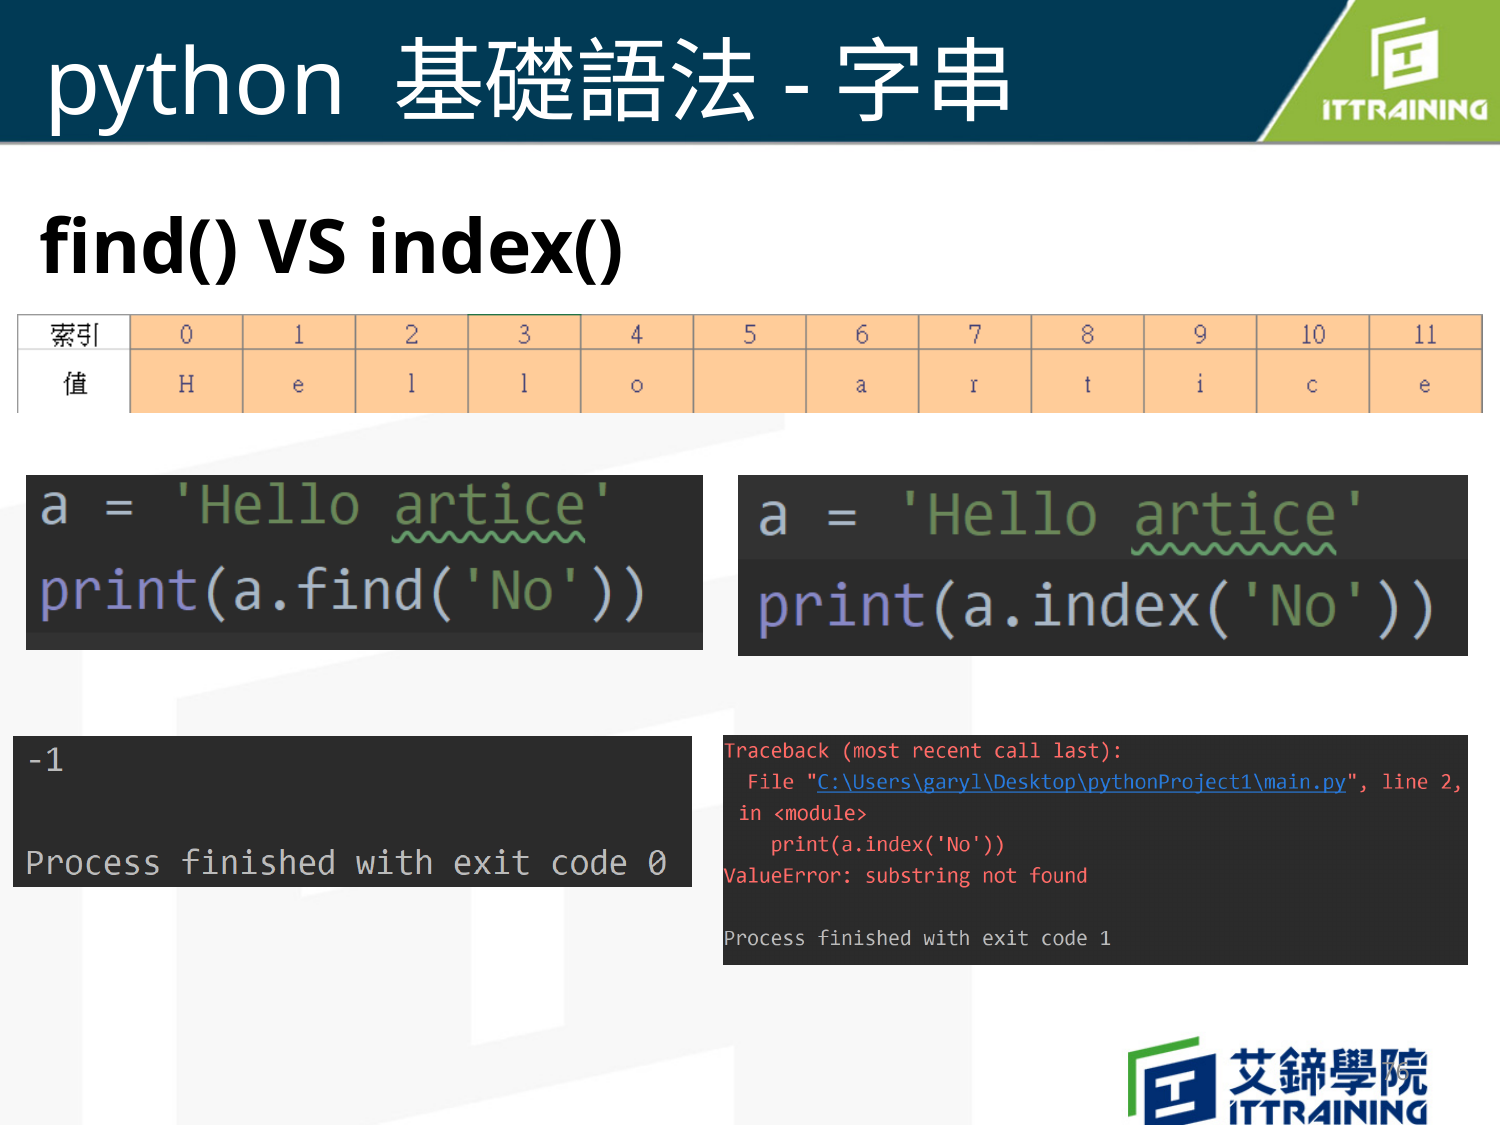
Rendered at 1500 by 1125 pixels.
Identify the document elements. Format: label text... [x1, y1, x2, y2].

list find() VS index() [24, 422, 1375, 934]
slide_number 76 [1074, 1042, 1425, 1103]
picture [0, 0, 1500, 1125]
list find() VS index() [24, 191, 1375, 312]
title python 基礎語法-字串 [29, 0, 1380, 172]
